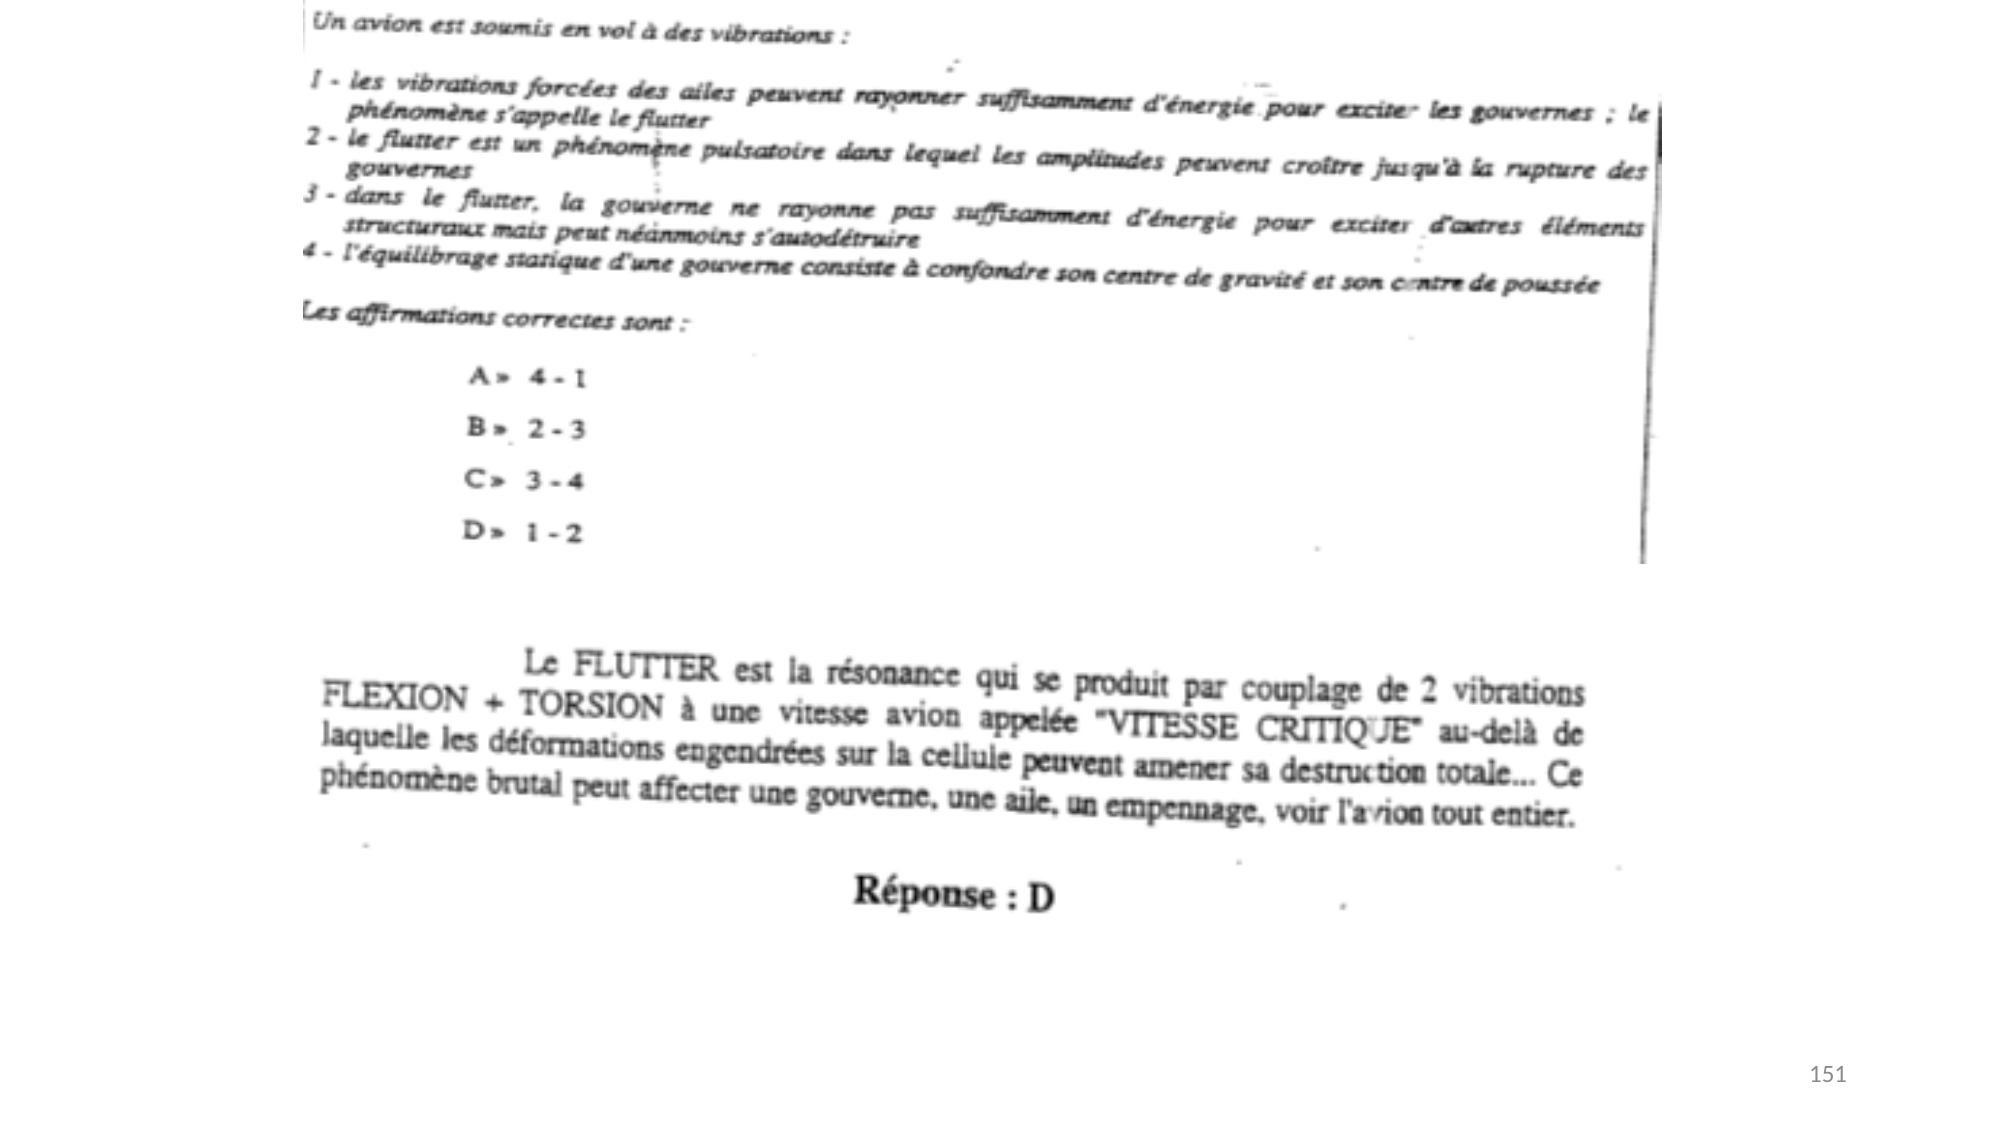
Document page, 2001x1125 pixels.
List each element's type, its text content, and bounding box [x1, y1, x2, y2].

slide_number 151 [1412, 1042, 1863, 1103]
picture [303, 0, 1662, 564]
picture [303, 609, 1668, 1001]
